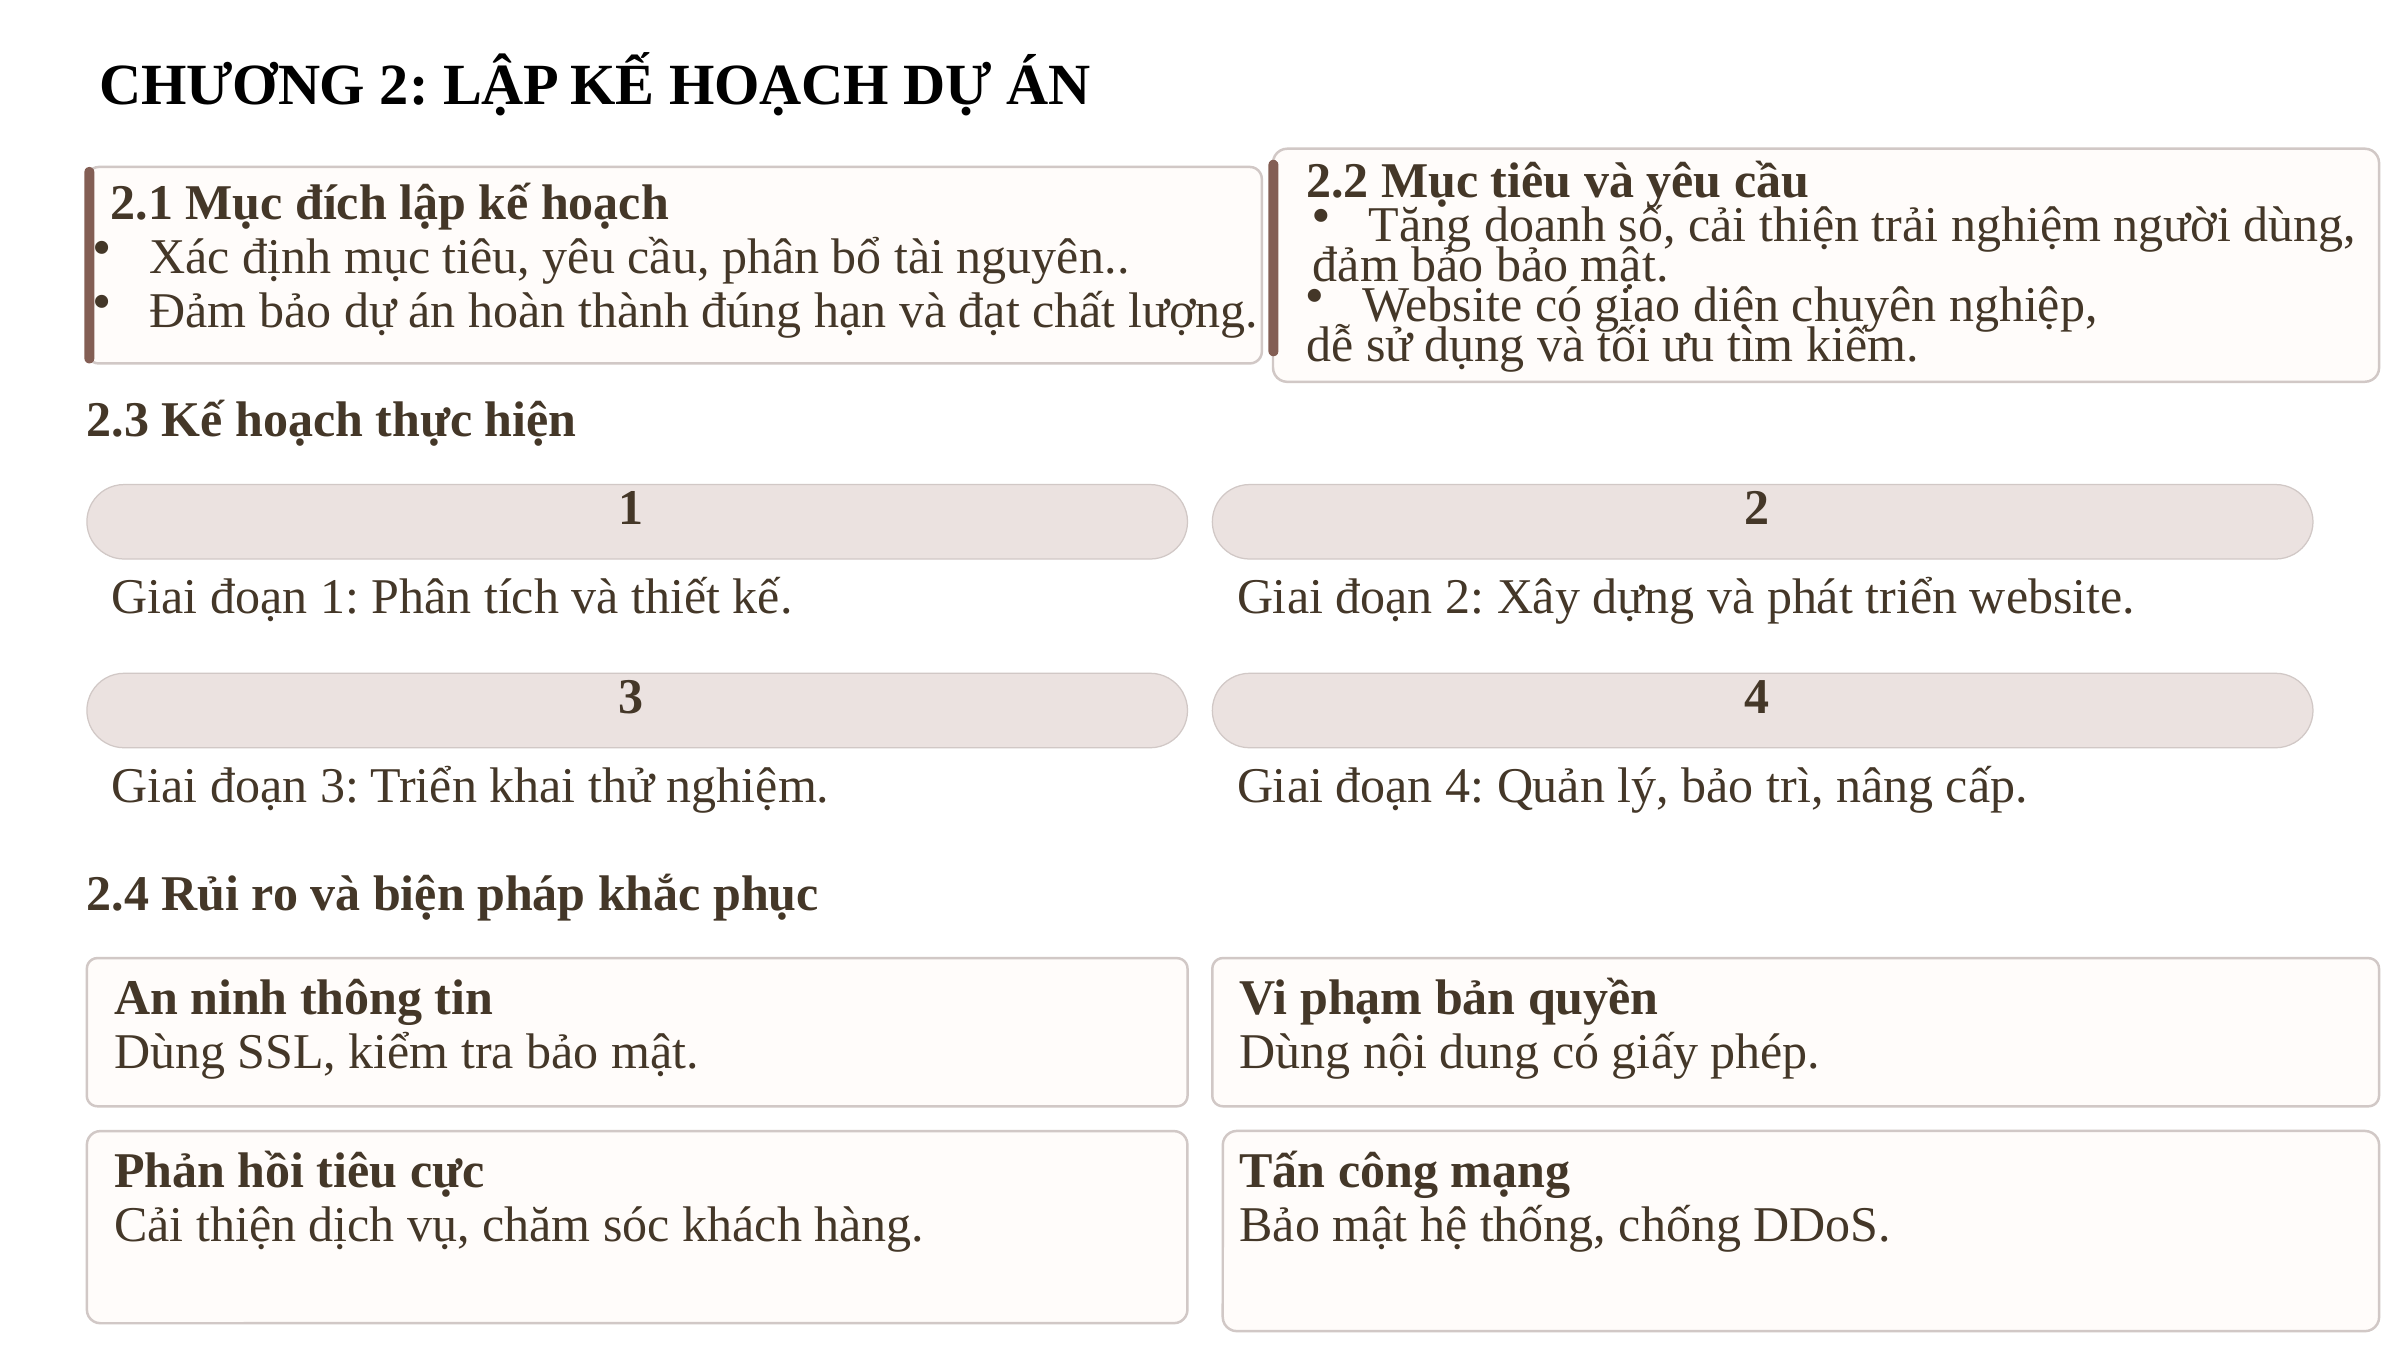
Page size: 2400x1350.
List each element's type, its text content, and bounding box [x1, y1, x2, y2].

text_box Giai đoạn 3: Triển khai thử nghiệm. [111, 772, 1163, 813]
text_box Dùng nội dung có giấy phép. [1239, 1039, 2286, 1079]
text_box Giai đoạn 1: Phân tích và thiết kế. [111, 583, 1163, 624]
text_box Bảo mật hệ thống, chống DDoS. [1239, 1212, 2286, 1252]
text_box [1212, 673, 2314, 748]
text_box Cải thiện dịch vụ, chăm sóc khách hàng. [114, 1212, 1161, 1252]
text_box 1 [618, 498, 656, 545]
text_box 3 [618, 687, 656, 734]
text_box 2.4 Rủi ro và biện pháp khắc phục [86, 874, 616, 921]
text_box Vi phạm bản quyền [1239, 985, 1551, 1025]
text_box Dùng SSL, kiểm tra bảo mật. [114, 1039, 1161, 1079]
text_box Tấn công mạng [1239, 1158, 1551, 1198]
text_box [84, 166, 95, 364]
text_box [86, 958, 1188, 1107]
text_box 2.2 Mục tiêu và yêu cầu [1306, 168, 1617, 208]
text_box [1212, 484, 2314, 560]
text_box 2.3 Kế hoạch thực hiện [86, 400, 460, 448]
text_box Đảm bảo dự án hoàn thành đúng hạn và đạt chất lượng. [93, 297, 1132, 338]
text_box [1212, 958, 2380, 1107]
text_box 2 [1744, 498, 1782, 545]
text_box [1272, 148, 2380, 382]
text_box [86, 484, 1188, 560]
text_box 4 [1744, 687, 1782, 734]
text_box Phản hồi tiêu cực [114, 1158, 425, 1198]
text_box Xác định mục tiêu, yêu cầu, phân bổ tài nguyên.. [93, 244, 1132, 284]
text_box Giai đoạn 4: Quản lý, bảo trì, nâng cấp. [1237, 772, 2289, 813]
text_box [1268, 159, 1279, 357]
text_box [1222, 1130, 2380, 1332]
text_box Tăng doanh số, cải thiện trải nghiệm người dùng, đảm bảo bảo mật. [1312, 212, 2352, 252]
text_box Website có giao diện chuyên nghiệp, dễ sử dụng và tối ưu tìm kiếm. [1306, 291, 2345, 332]
text_box CHƯƠNG 2: LẬP KẾ HOẠCH DỰ ÁN [86, 70, 643, 118]
text_box 2.1 Mục đích lập kế hoạch [110, 191, 446, 231]
text_box An ninh thông tin [114, 985, 425, 1025]
text_box [86, 673, 1188, 748]
text_box [93, 166, 1262, 364]
text_box Giai đoạn 2: Xây dựng và phát triển website. [1237, 583, 2289, 624]
text_box [86, 1131, 1188, 1324]
